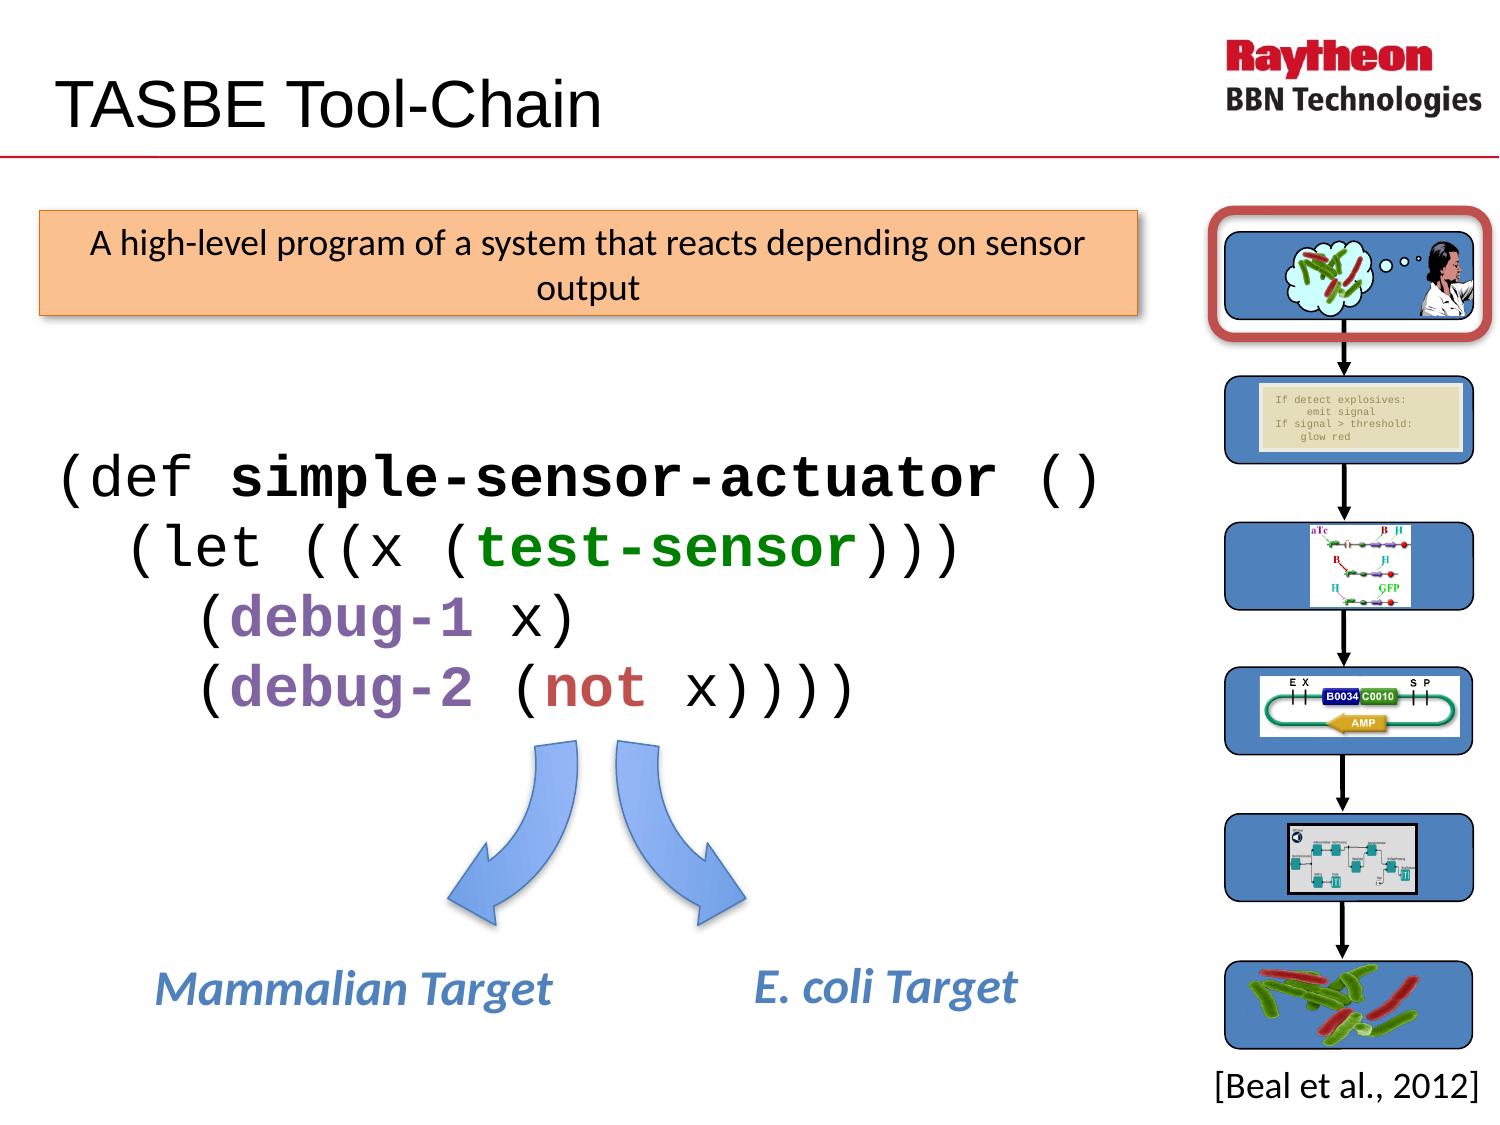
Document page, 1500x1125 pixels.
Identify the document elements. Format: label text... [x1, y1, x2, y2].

picture [1222, 36, 1484, 121]
title TASBE Tool-Chain [39, 44, 1390, 158]
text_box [130, 946, 1041, 1024]
text_box [Beal et al., 2012] [1199, 1054, 1496, 1114]
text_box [1224, 737, 1474, 1050]
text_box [265, 580, 929, 942]
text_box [39, 210, 1488, 730]
